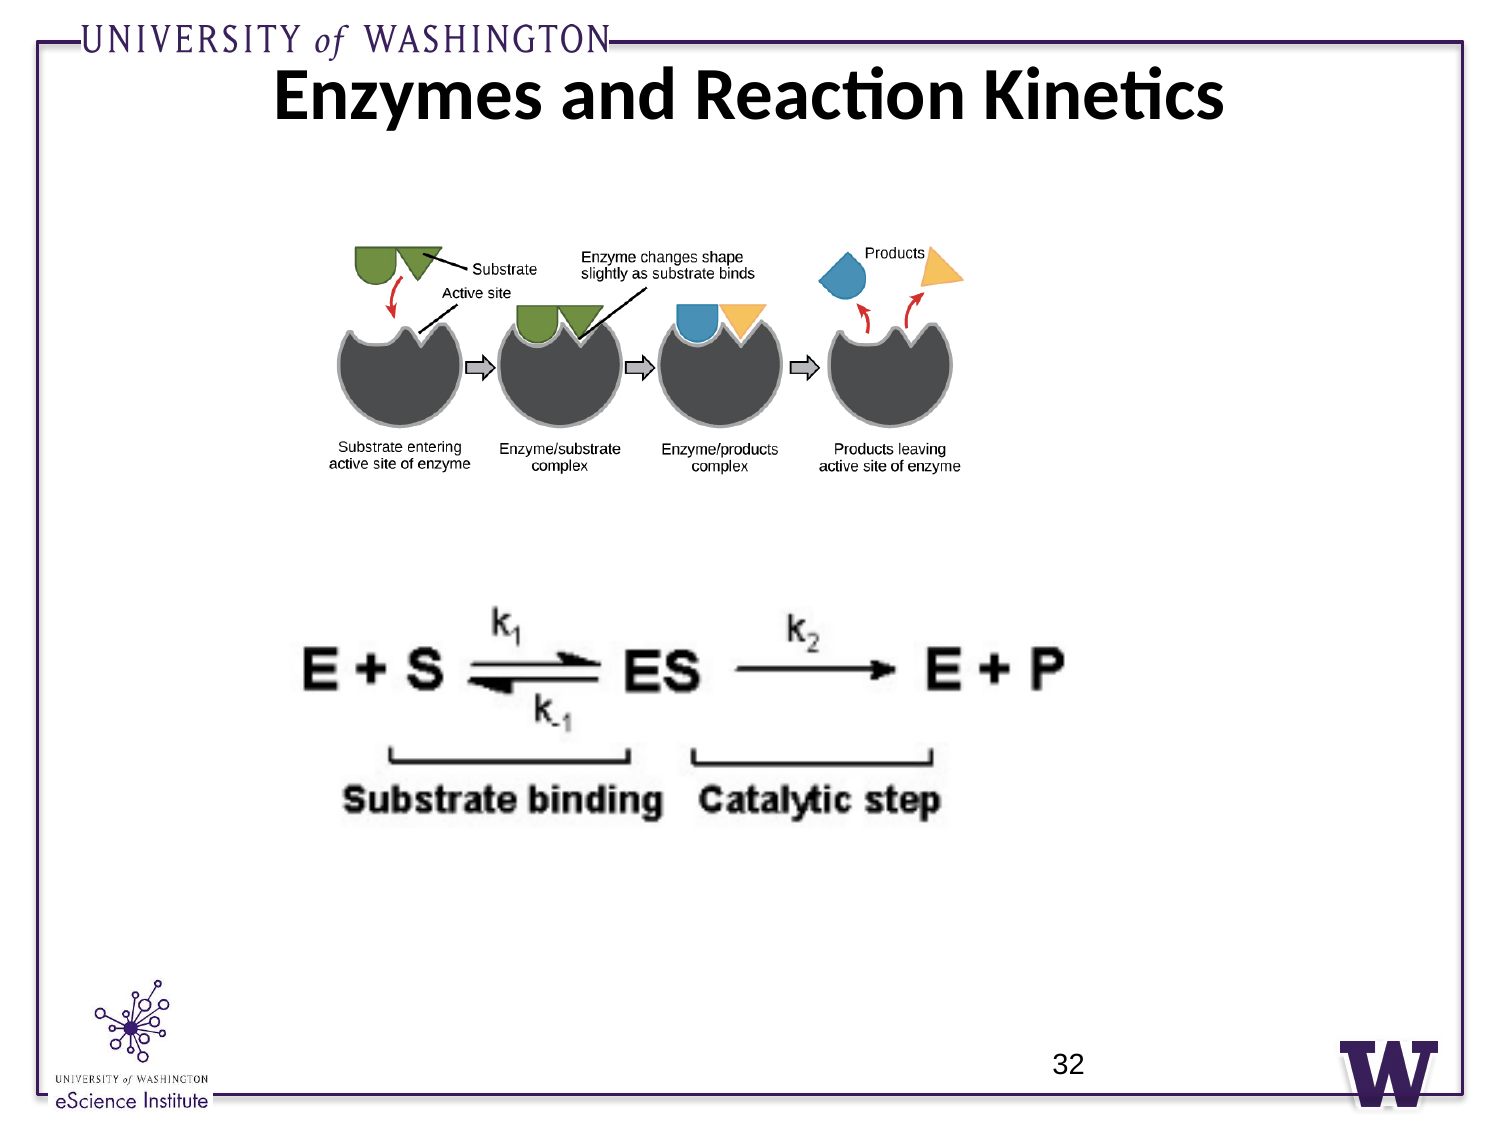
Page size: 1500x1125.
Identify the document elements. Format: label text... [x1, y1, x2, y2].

picture [1340, 1096, 1438, 1107]
picture [274, 574, 1093, 851]
picture [1340, 1041, 1438, 1093]
picture [81, 24, 609, 37]
slide_number 32 [1037, 1037, 1325, 1098]
picture [324, 224, 971, 486]
title Enzymes and Reaction Kinetics [75, 37, 1425, 175]
picture [48, 978, 213, 1113]
